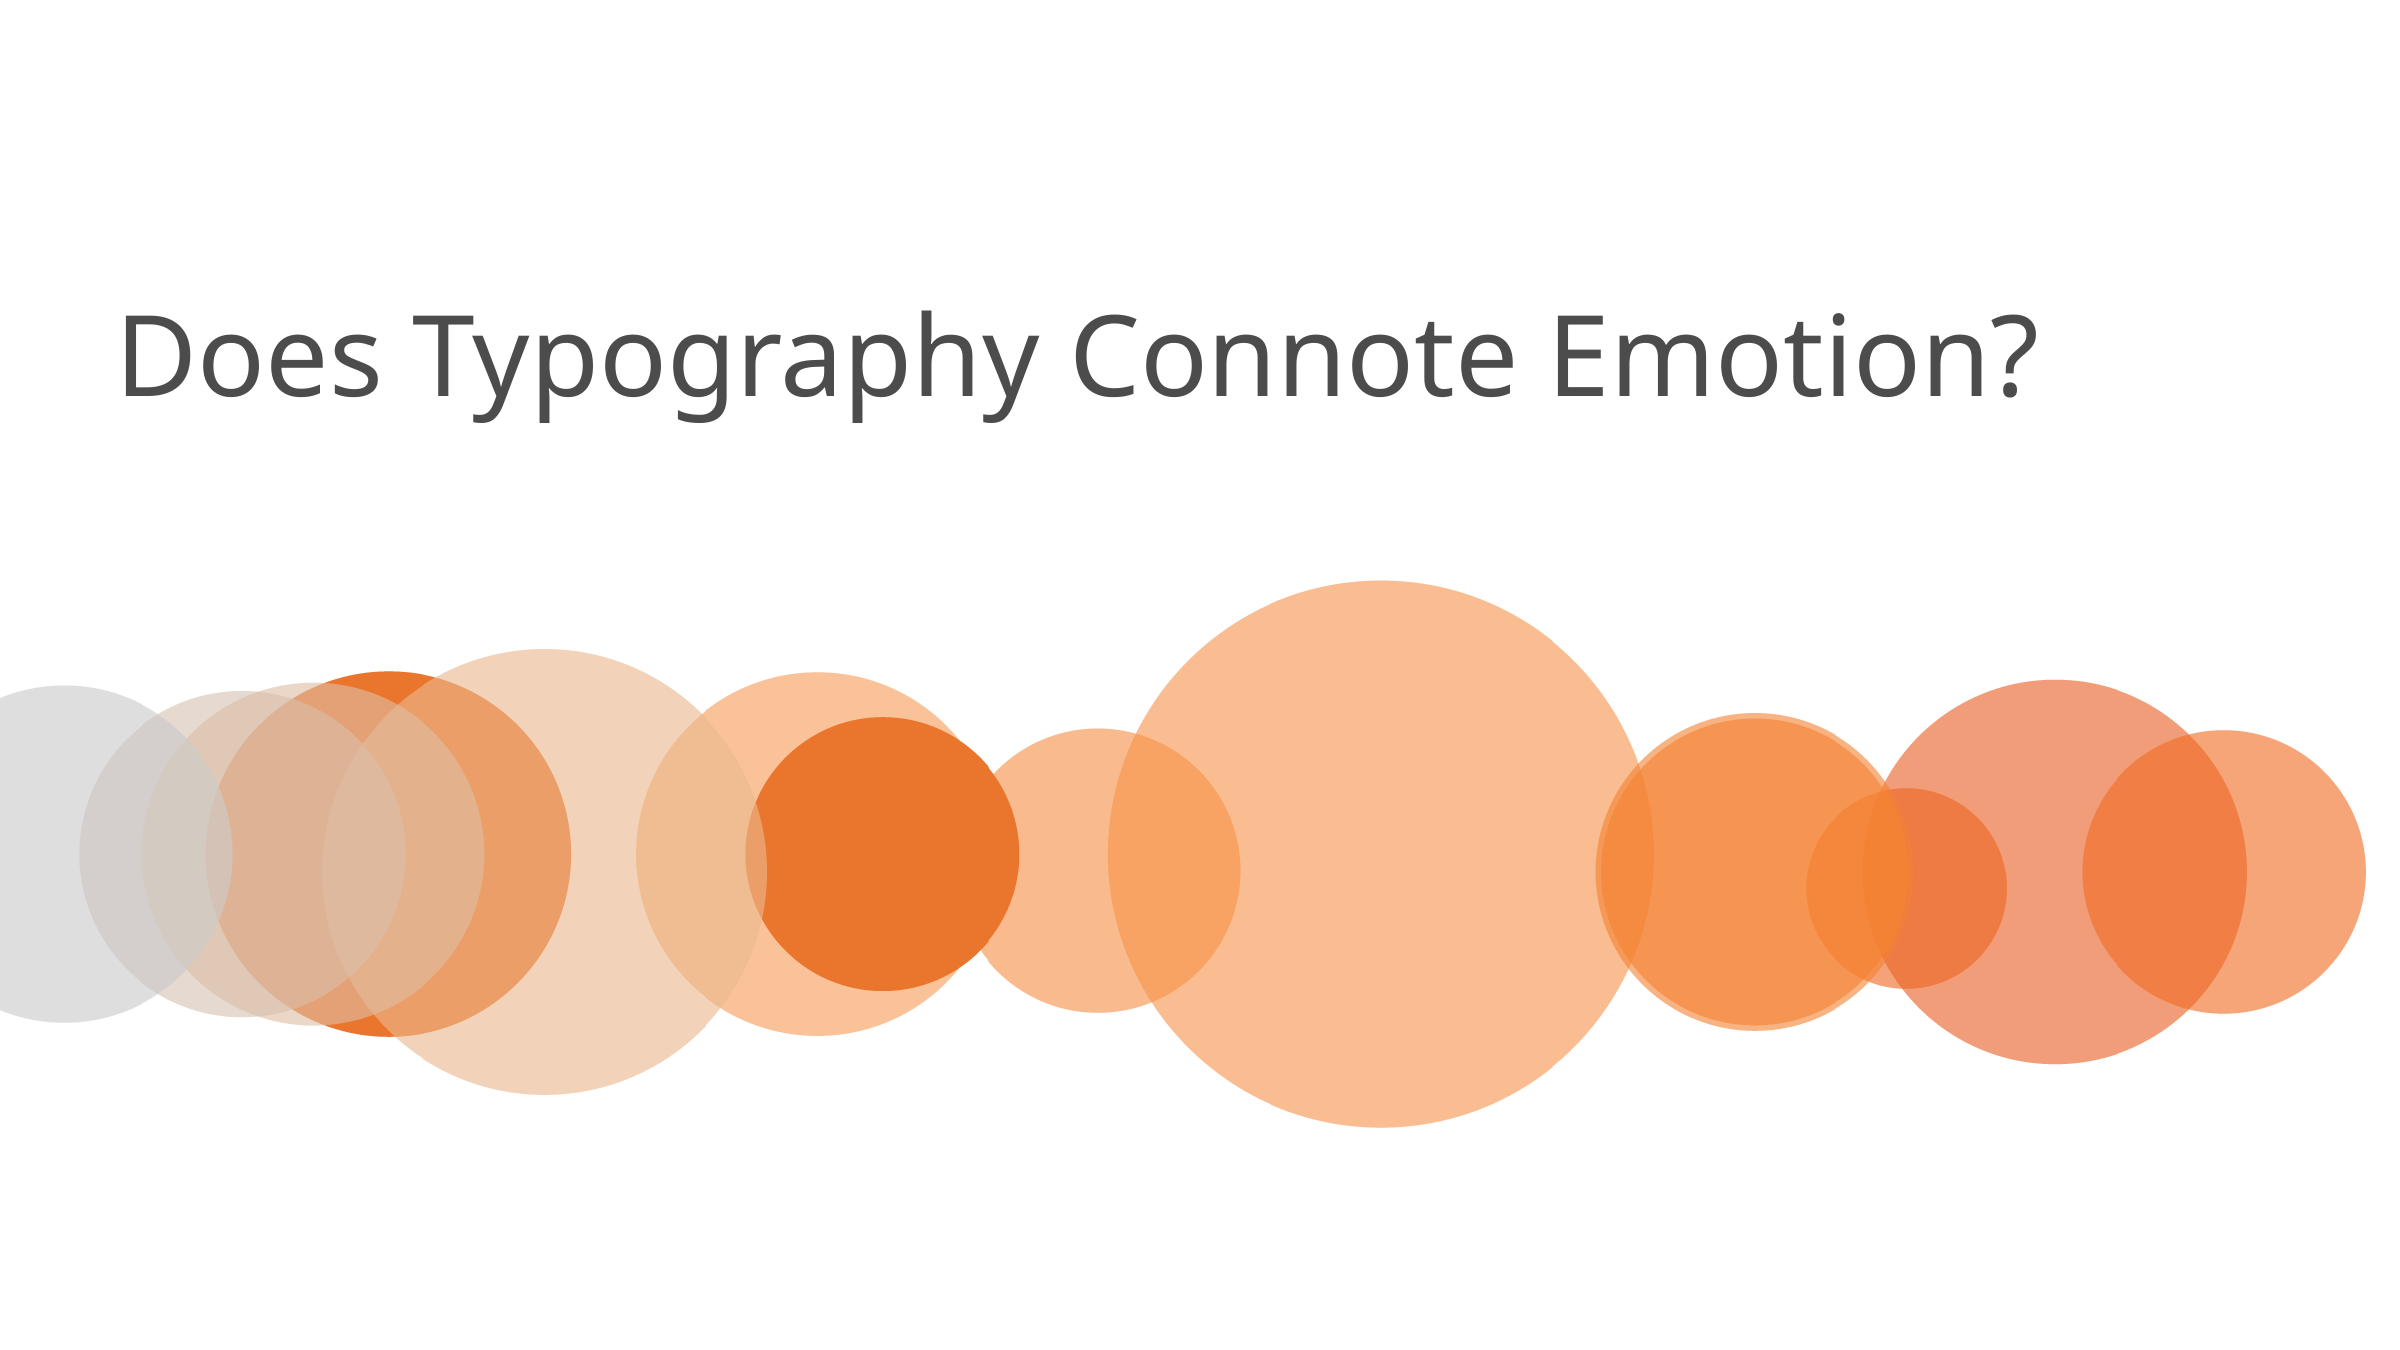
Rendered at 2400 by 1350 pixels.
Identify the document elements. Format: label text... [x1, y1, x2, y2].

list Does Typography Connote Emotion? [115, 310, 2289, 405]
picture [0, 483, 2400, 1263]
